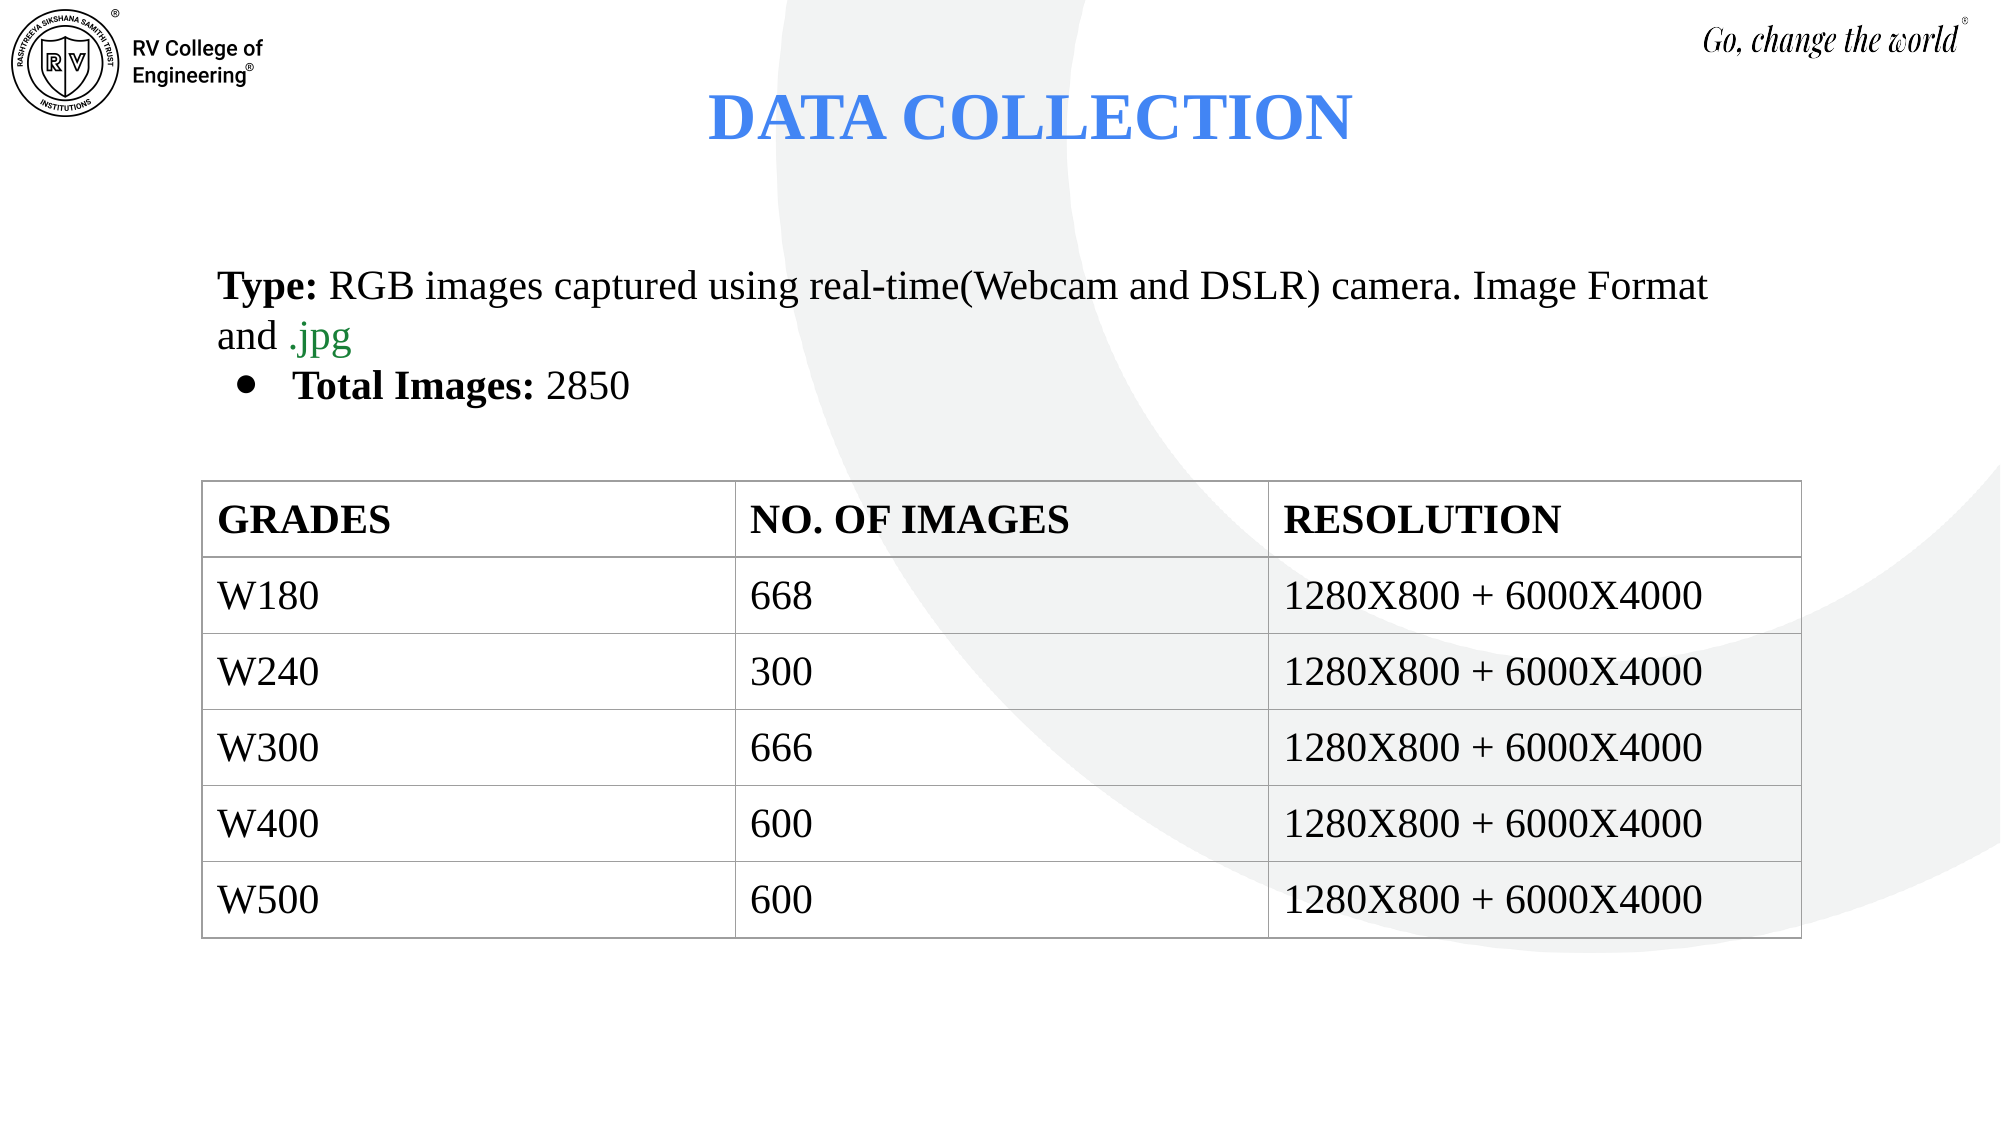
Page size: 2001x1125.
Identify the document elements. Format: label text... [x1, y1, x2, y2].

table_cell 300 [736, 634, 1268, 709]
text_box Type: RGB images captured using real-time(Webcam and DSLR) camera. Image Format and .jpg Total Images: 2850 [202, 242, 1765, 466]
picture [0, 0, 2001, 1125]
table_cell 1280X800 + 6000X4000 [1269, 558, 1801, 633]
text_box DATA COLLECTION [650, 58, 1413, 195]
table_cell 668 [736, 558, 1268, 633]
table_cell 1280X800 + 6000X4000 [1269, 786, 1801, 861]
table_header NO. OF IMAGES [736, 482, 1268, 556]
table_header RESOLUTION [1269, 482, 1801, 556]
table_cell 666 [736, 710, 1268, 785]
table_header GRADES [203, 482, 735, 556]
table_cell W240 [203, 634, 735, 709]
table_cell W300 [203, 710, 735, 785]
table_cell W180 [203, 558, 735, 633]
table_cell W500 [203, 862, 735, 937]
table_cell W400 [203, 786, 735, 861]
table_cell 1280X800 + 6000X4000 [1269, 862, 1801, 937]
table_cell 600 [736, 786, 1268, 861]
table_cell 1280X800 + 6000X4000 [1269, 710, 1801, 785]
table_cell 1280X800 + 6000X4000 [1269, 634, 1801, 709]
table_cell 600 [736, 862, 1268, 937]
